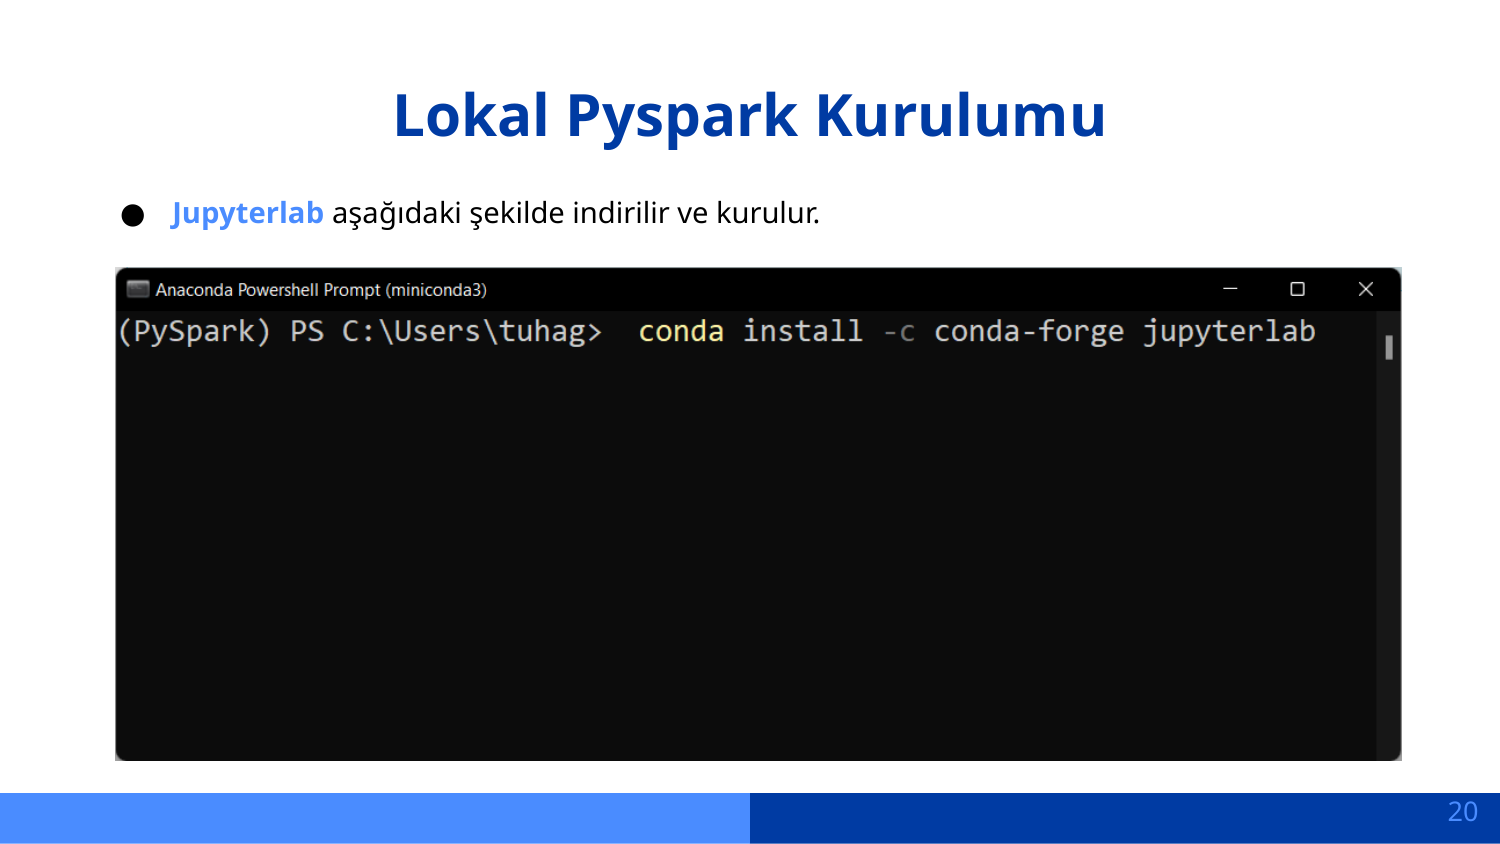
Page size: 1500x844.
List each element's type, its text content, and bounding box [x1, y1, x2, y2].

picture [115, 267, 1402, 762]
title Lokal Pyspark Kurulumu [117, 62, 1383, 157]
slide_number 20 [1403, 779, 1494, 844]
text_box Jupyterlab aşağıdaki şekilde indirilir ve kurulur. [82, 179, 1435, 245]
